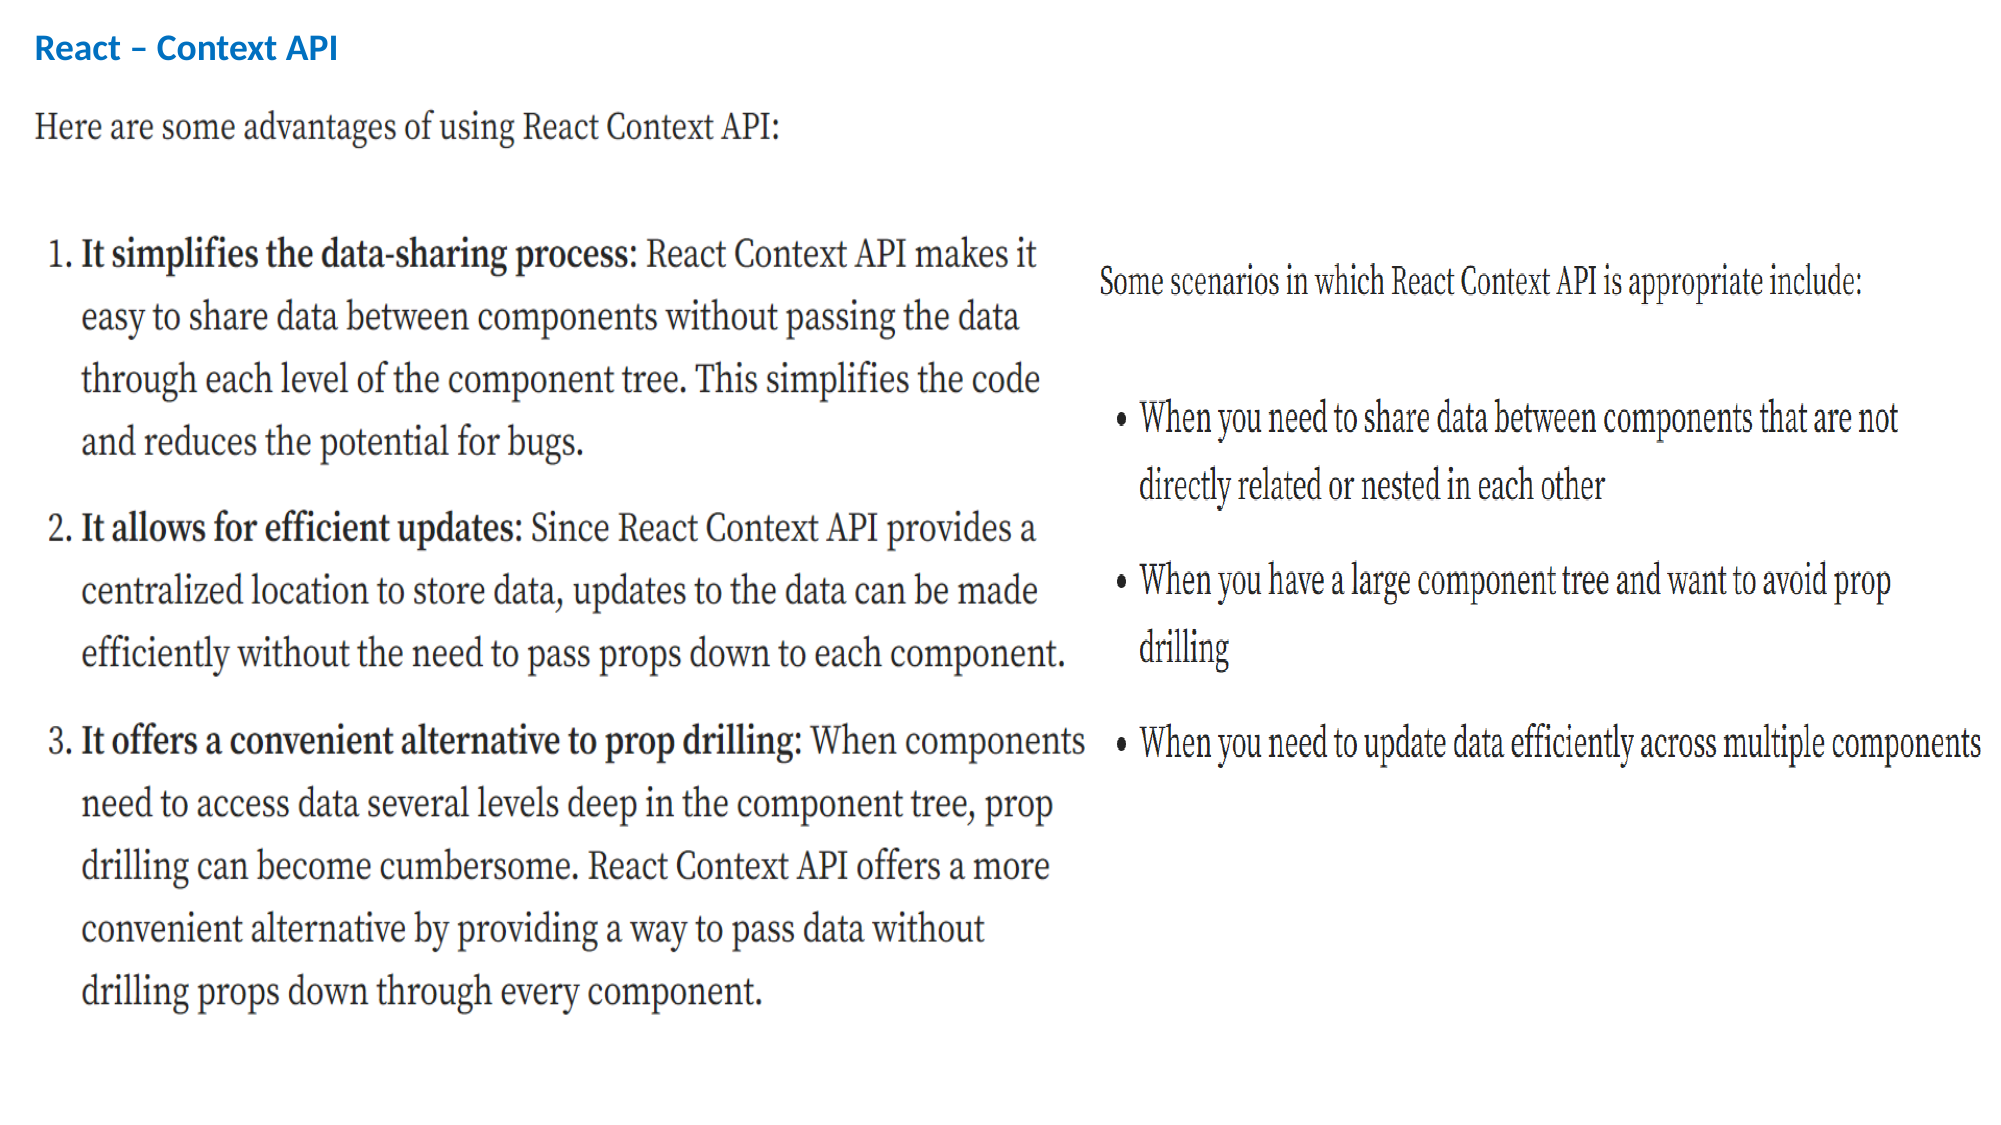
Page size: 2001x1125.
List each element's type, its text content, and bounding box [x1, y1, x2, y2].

picture [19, 96, 2000, 1037]
text_box React – Context API [19, 15, 994, 75]
